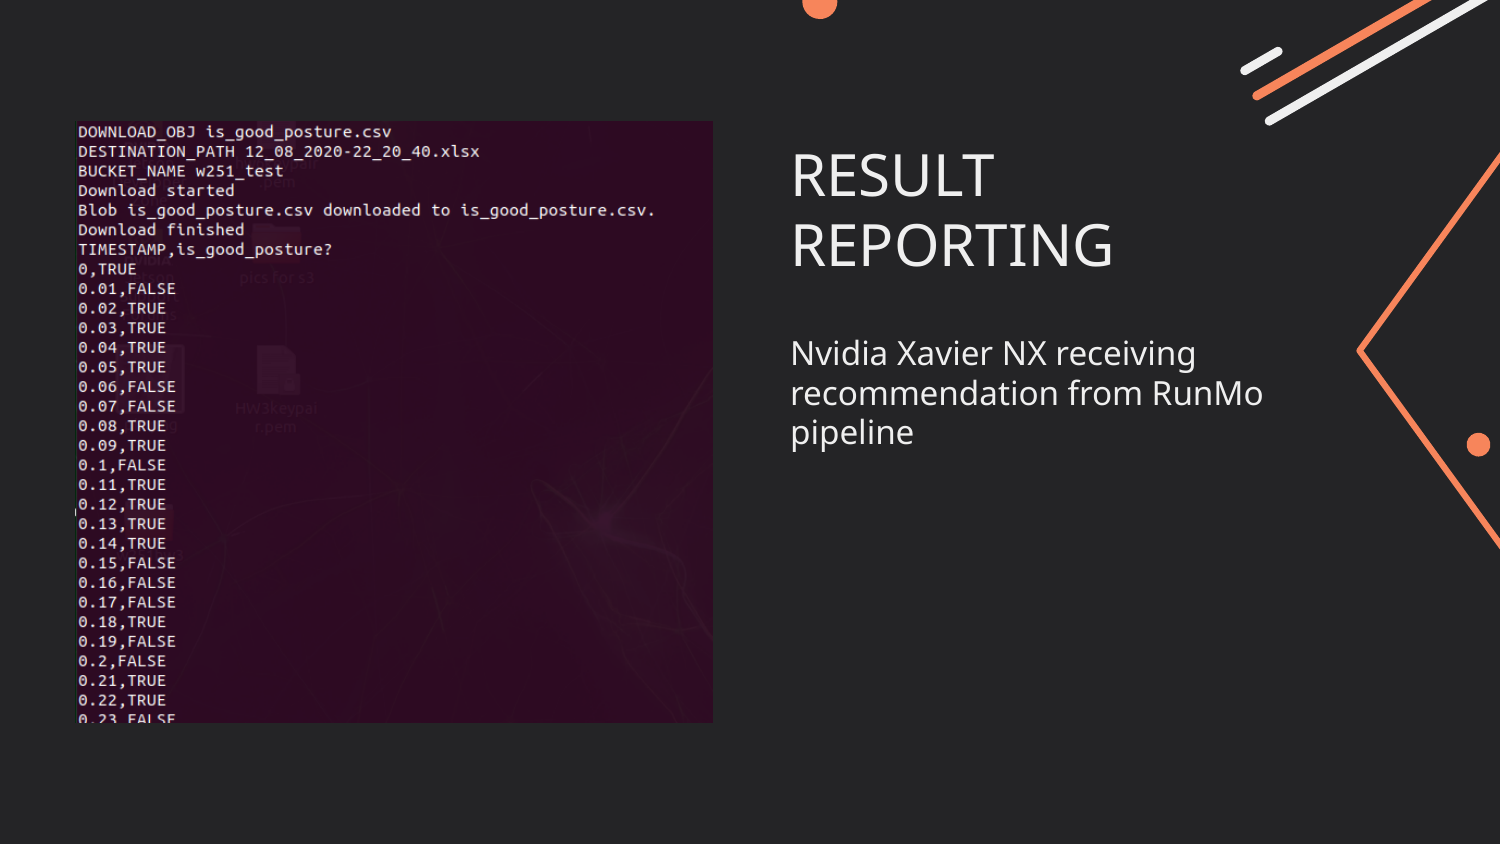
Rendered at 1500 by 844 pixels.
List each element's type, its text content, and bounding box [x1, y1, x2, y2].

picture [74, 120, 713, 723]
list Nvidia Xavier NX receiving recommendation from RunMo pipeline [775, 316, 1316, 725]
title RESULT REPORTING [775, 198, 1316, 293]
